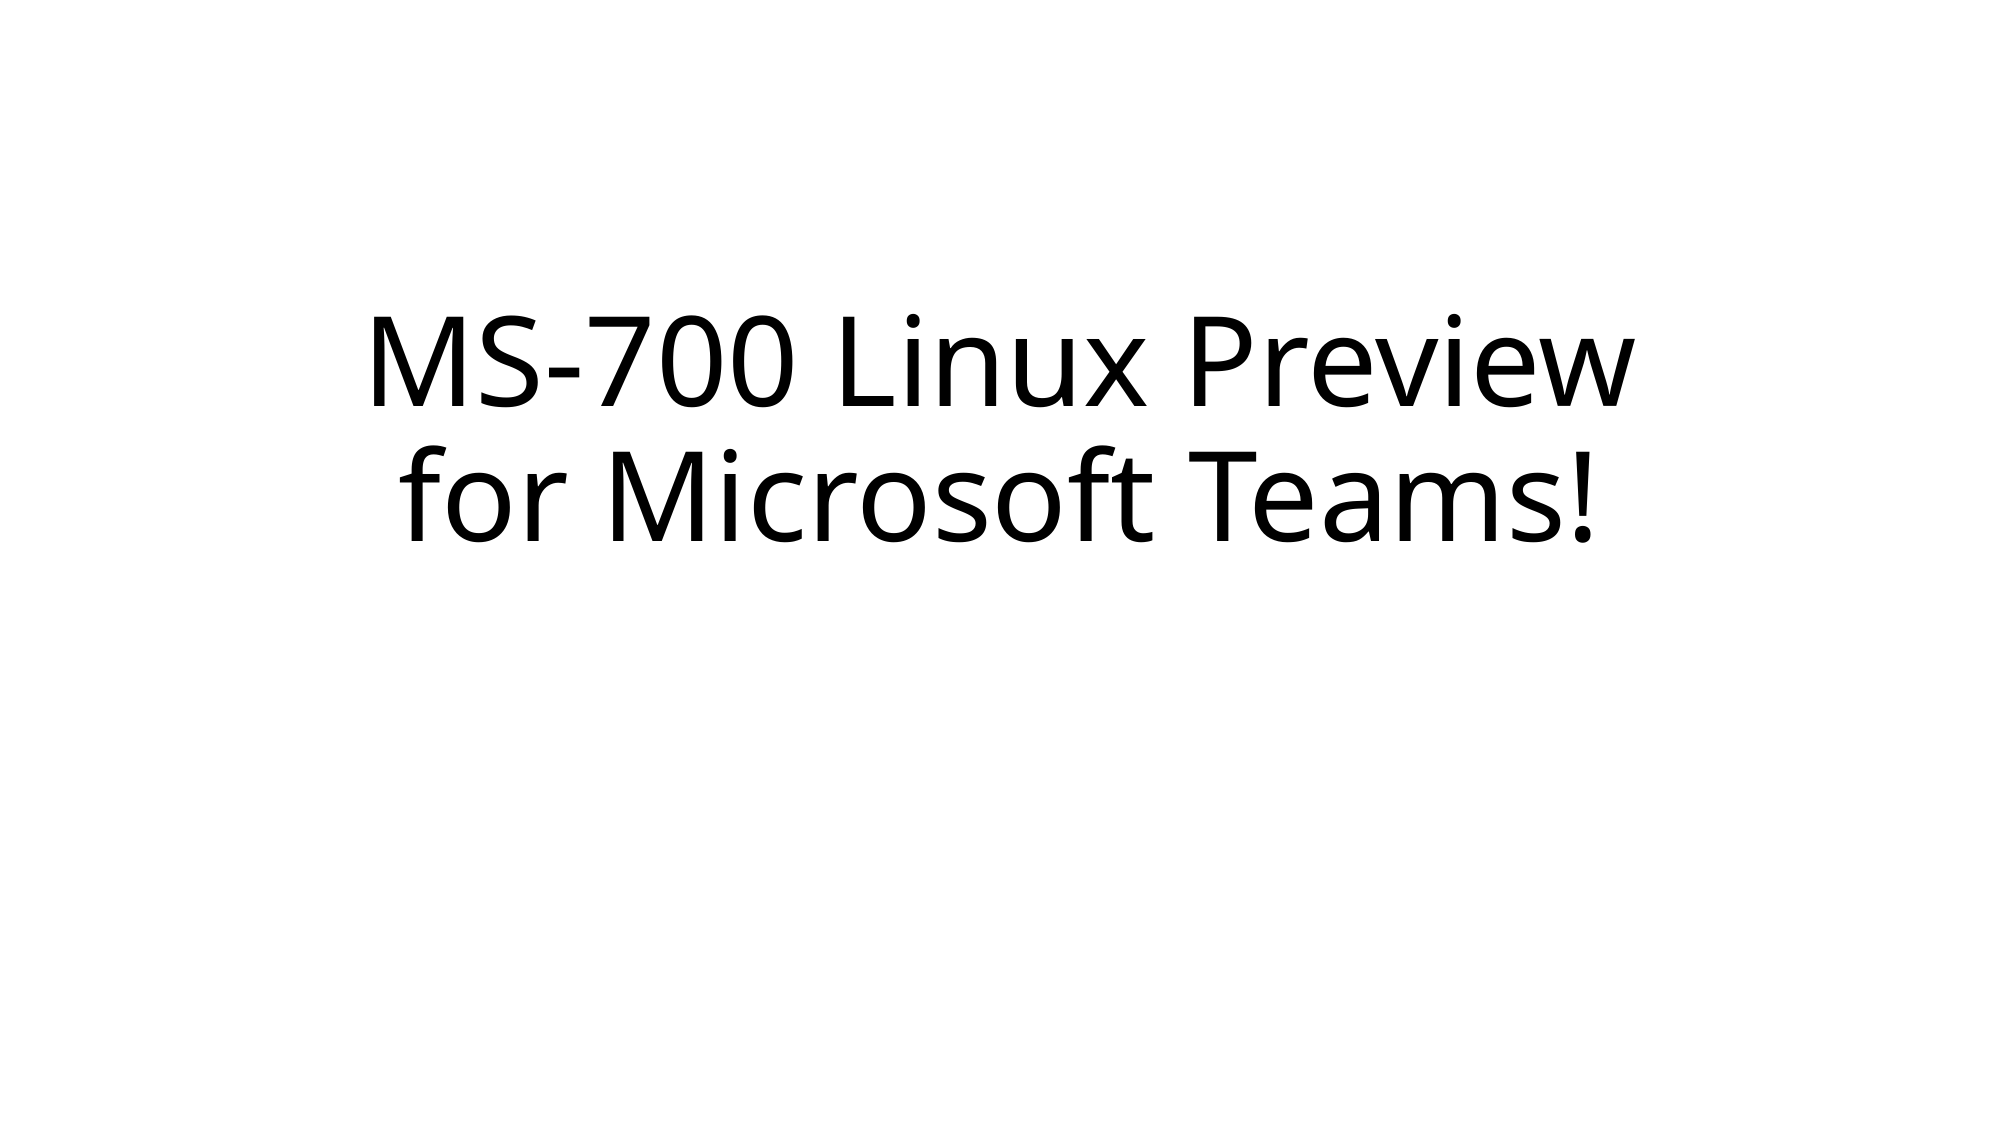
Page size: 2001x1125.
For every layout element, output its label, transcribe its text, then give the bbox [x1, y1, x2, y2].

title MS-700 Linux Preview for Microsoft Teams! [249, 184, 1750, 576]
